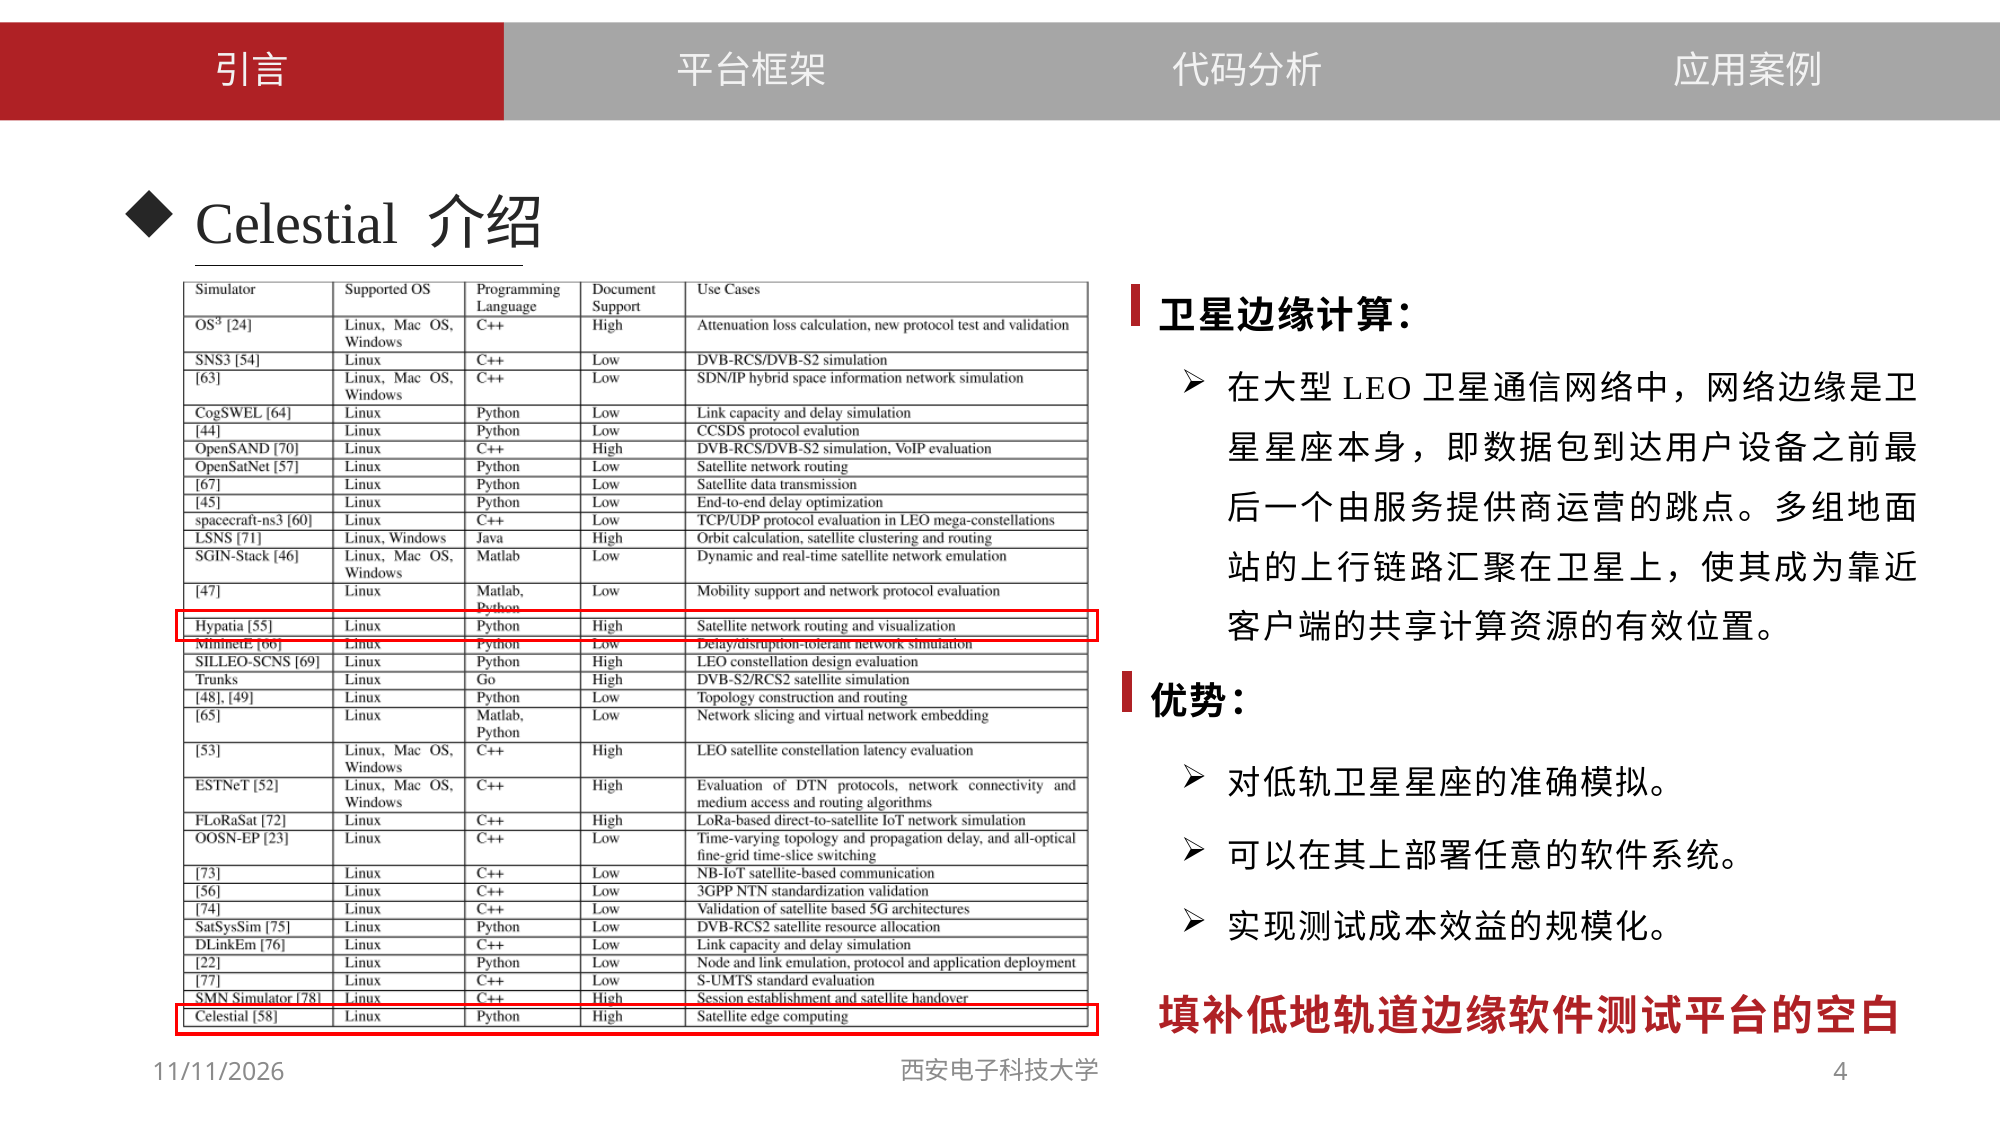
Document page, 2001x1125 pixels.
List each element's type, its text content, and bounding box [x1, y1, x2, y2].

title Celestial 介绍 [105, 182, 1831, 268]
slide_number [137, 1042, 588, 1103]
text_box 填补低地轨道边缘软件测试平台的空白 [1143, 966, 1953, 1047]
list 代码分析 [999, 22, 1497, 121]
text_box 对低轨卫星星座的准确模拟。 [1166, 733, 1936, 806]
text_box 可以在其上部署任意的软件系统。 [1166, 806, 1936, 877]
footer 西安电子科技大学 [662, 1042, 1338, 1103]
list 平台框架 [503, 22, 999, 121]
list 应用案例 [1497, 22, 2000, 121]
text_box 实现测试成本效益的规模化。 [1166, 877, 1936, 953]
text_box 在大型LEO卫星通信网络中，网络边缘是卫星星座本身，即数据包到达用户设备之前最后一个由服务提供商运营的跳点。多组地面站的上行链路汇聚在卫星上，使其成为靠近客户端的共享计算资源的有效位置。 [1166, 338, 1936, 653]
picture [164, 276, 1098, 1034]
slide_number 4 [1412, 1047, 1863, 1103]
text_box 卫星边缘计算： [1143, 270, 1475, 344]
text_box 优势： [1135, 656, 1467, 730]
list 引言 [0, 22, 503, 121]
